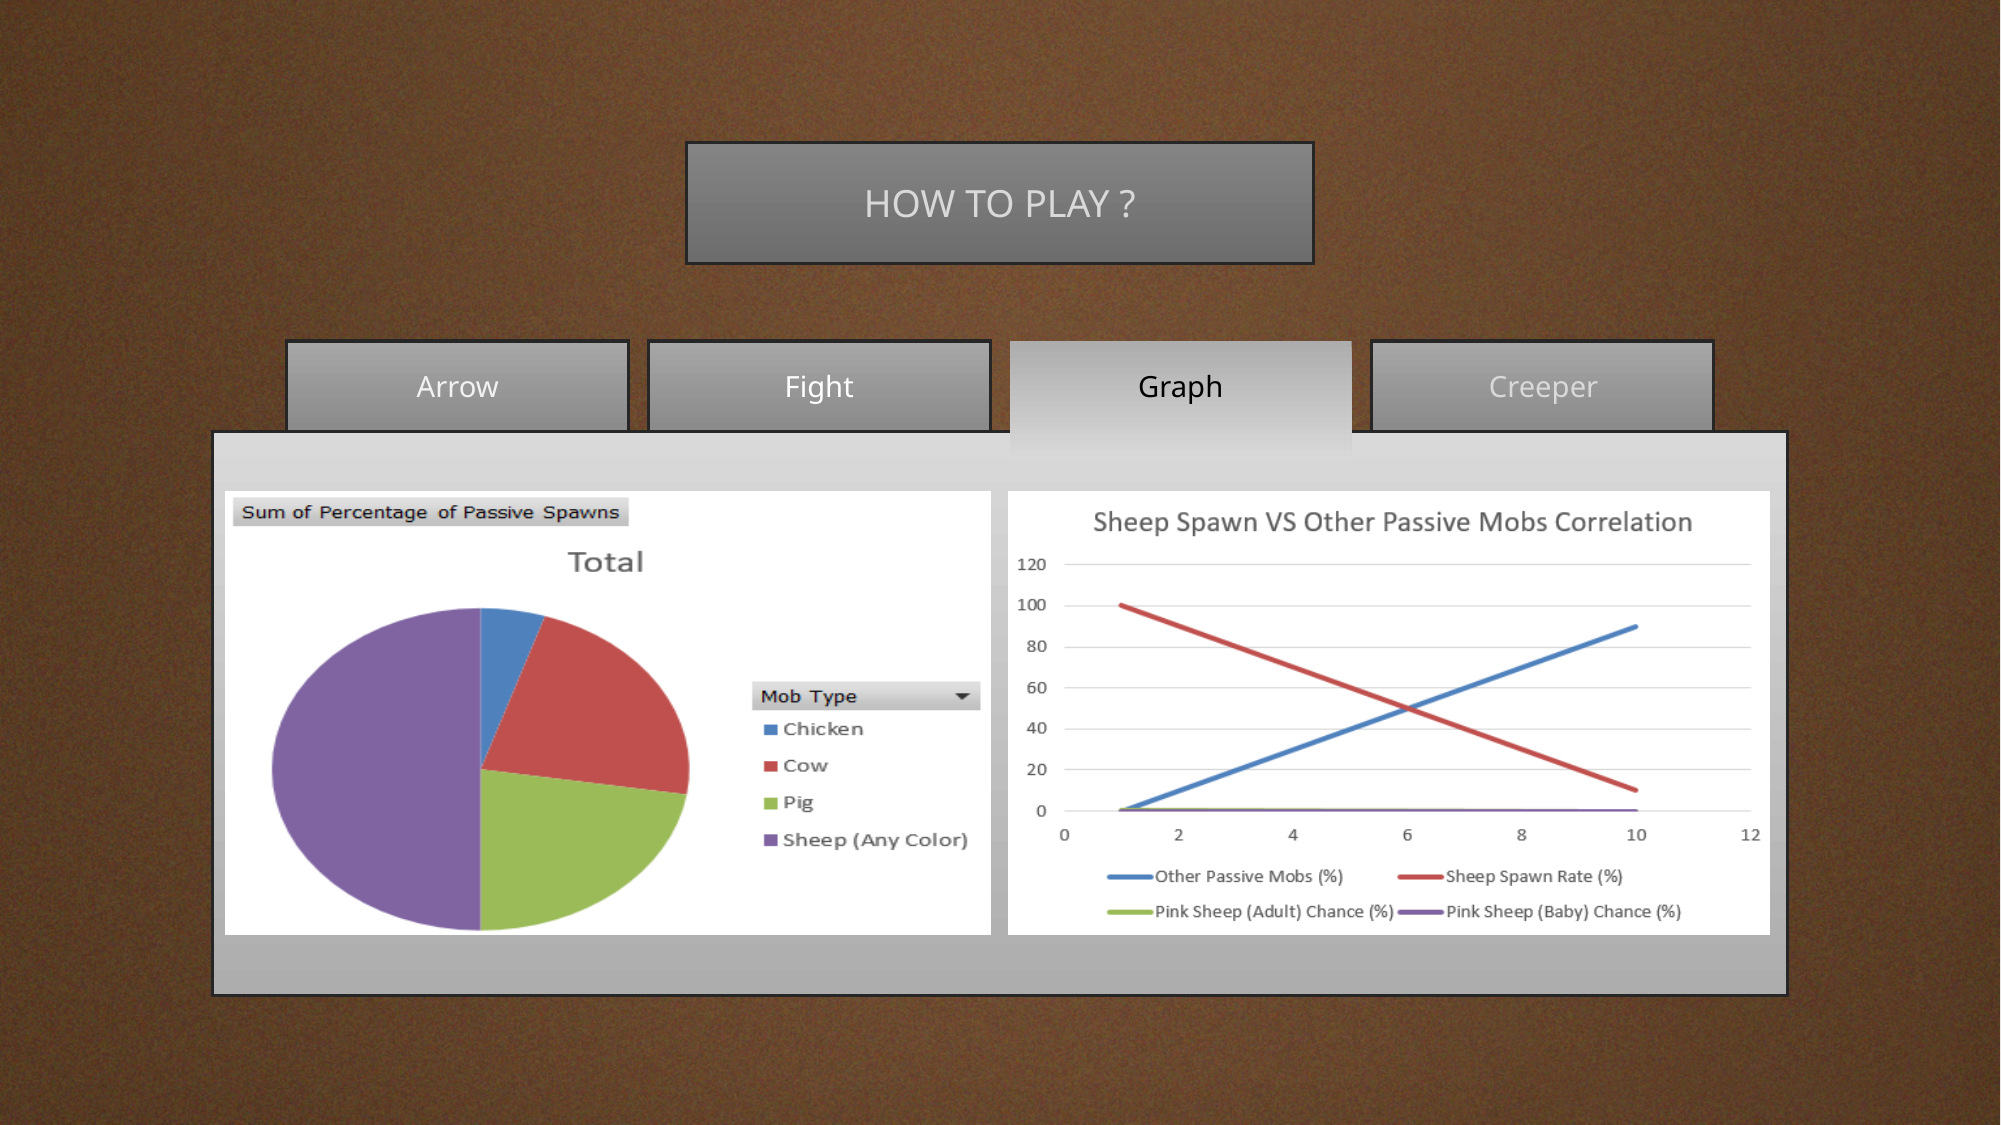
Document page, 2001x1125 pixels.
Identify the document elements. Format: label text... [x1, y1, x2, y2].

text_box HOW TO PLAY ? [849, 172, 1151, 233]
text_box [685, 142, 1315, 264]
text_box [1370, 340, 1714, 430]
text_box Arrow [401, 360, 514, 411]
text_box Fight [769, 360, 869, 411]
text_box Graph [1123, 360, 1239, 411]
text_box [1009, 340, 1353, 462]
text_box Creeper [1473, 360, 1613, 411]
picture [0, 0, 2001, 1125]
text_box [211, 430, 1789, 996]
text_box [286, 340, 630, 430]
text_box [647, 340, 991, 430]
